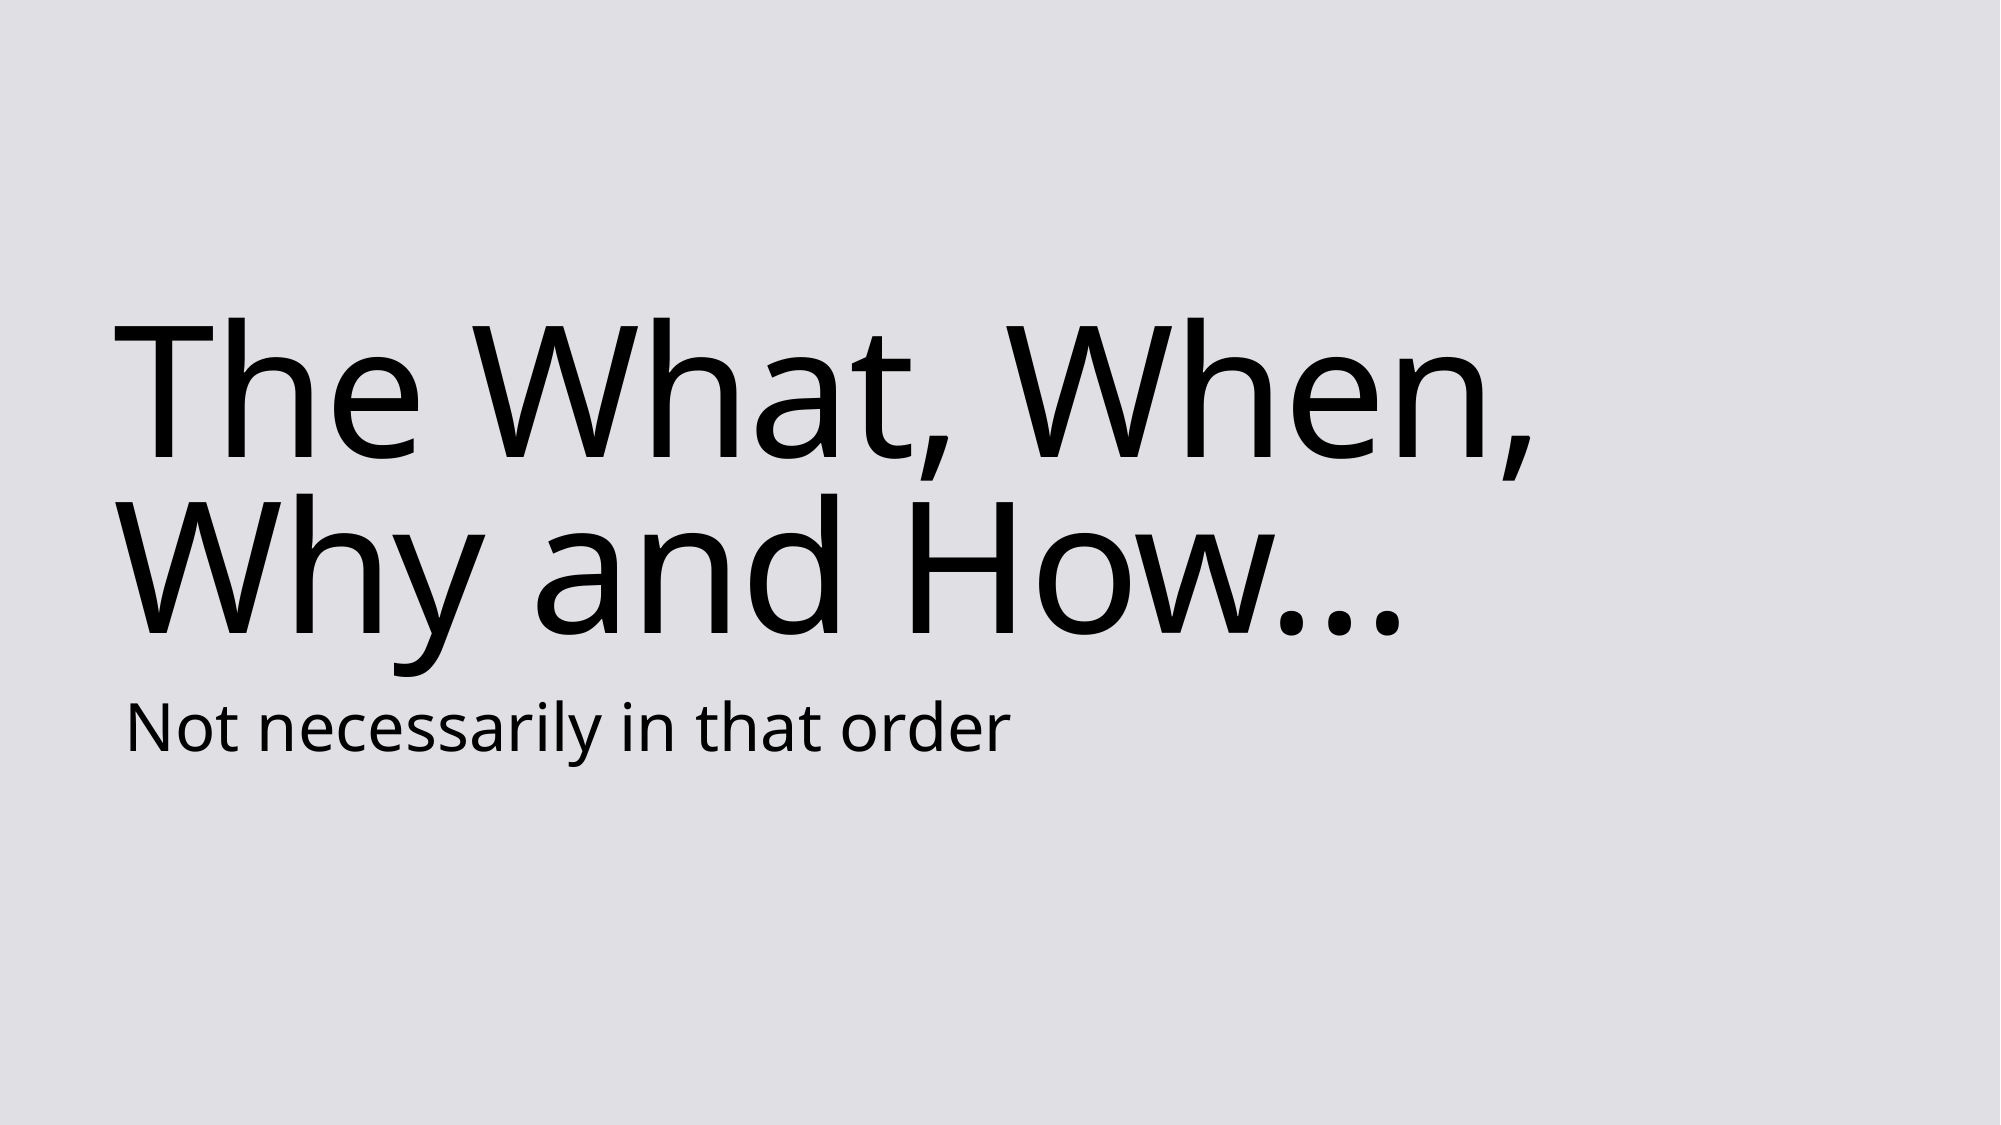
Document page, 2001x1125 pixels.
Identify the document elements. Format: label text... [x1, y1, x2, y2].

subtitle Not necessarily in that order [109, 690, 1624, 961]
title The What, When, Why and How… [98, 126, 1868, 677]
